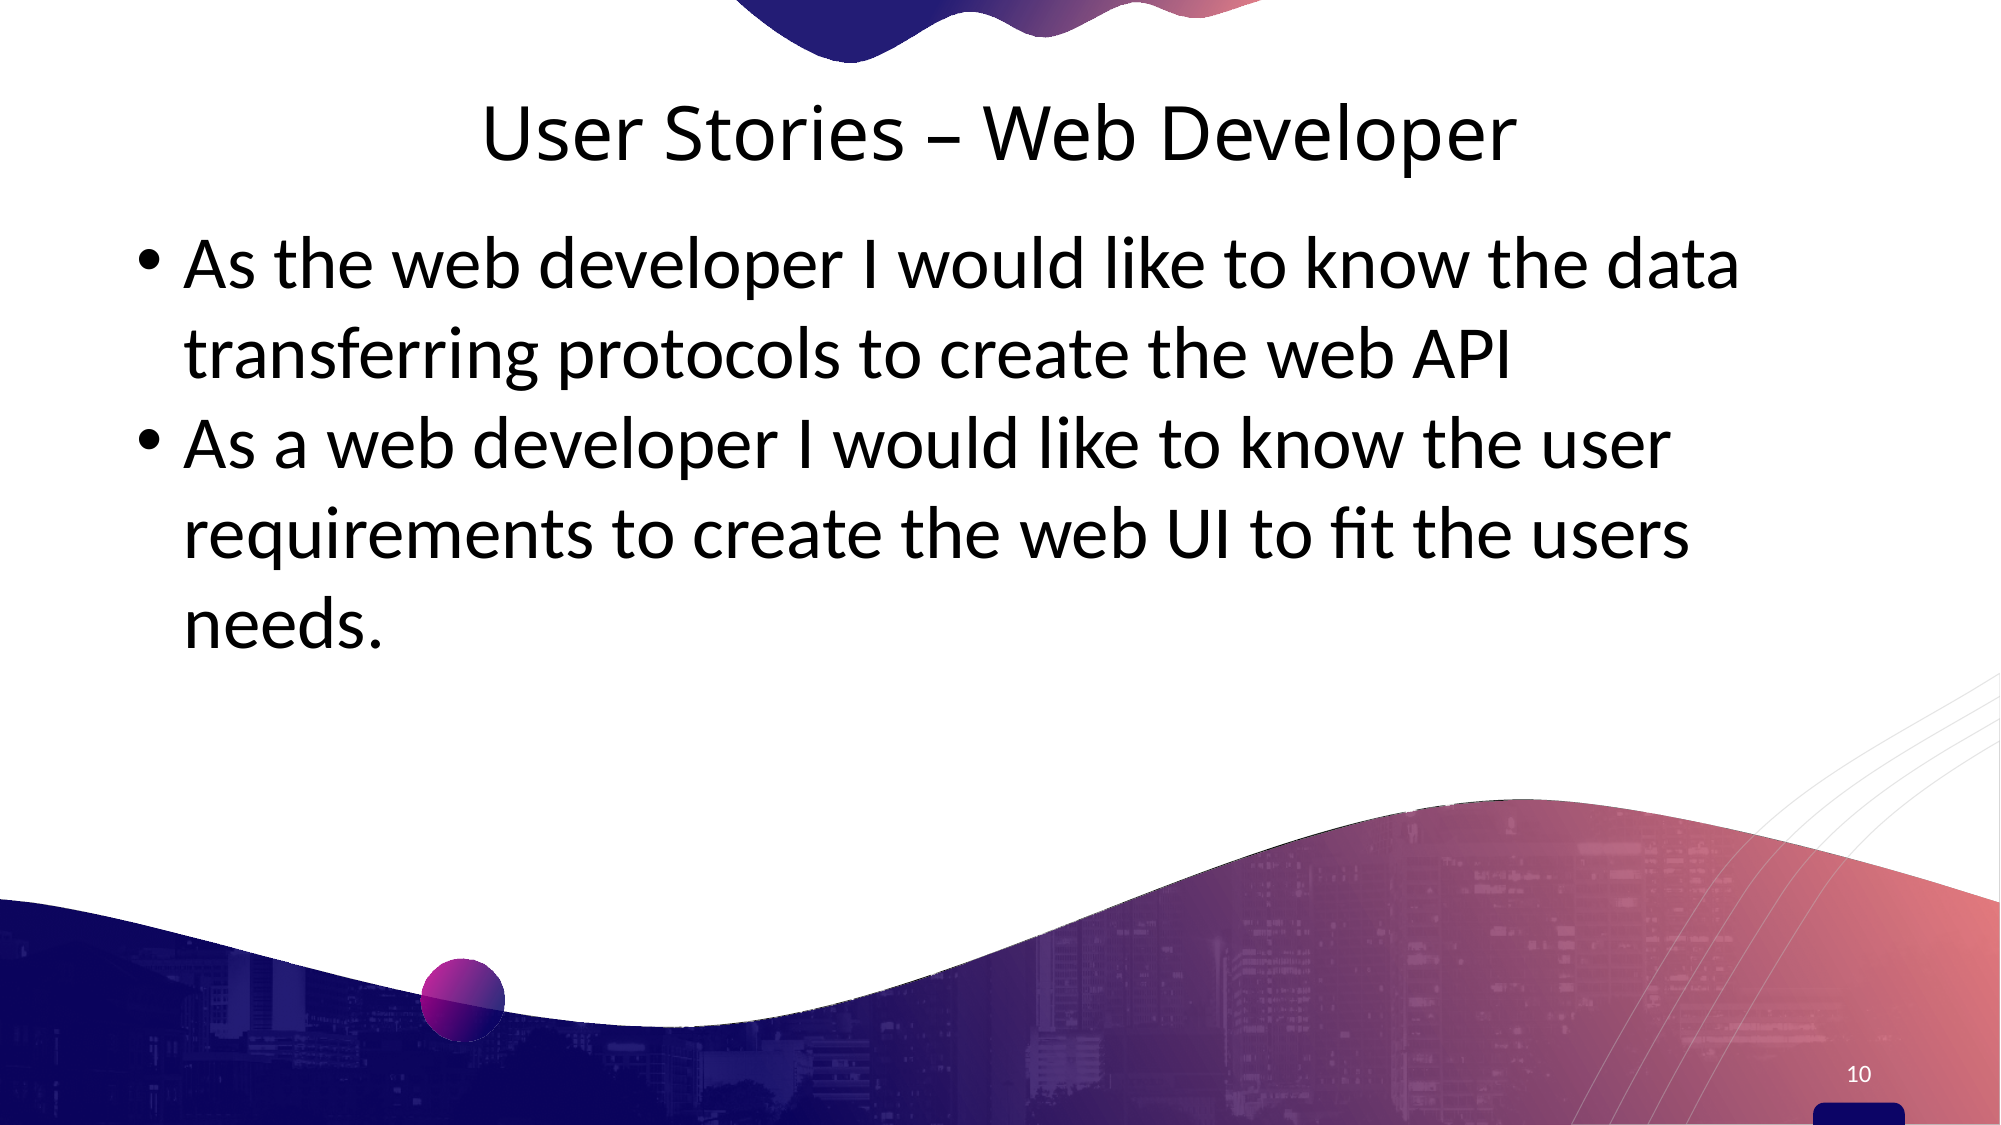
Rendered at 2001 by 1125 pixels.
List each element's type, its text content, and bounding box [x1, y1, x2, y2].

text_box [735, 0, 1261, 63]
picture [0, 799, 1571, 1125]
text_box As the web developer I would like to know the data transferring protocols to create the web API As a web developer I would like to know the user requirements to create the web UI to fit the users needs. [121, 206, 1894, 731]
title User Stories – Web Developer [106, 66, 1894, 207]
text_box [1571, 673, 2000, 1125]
